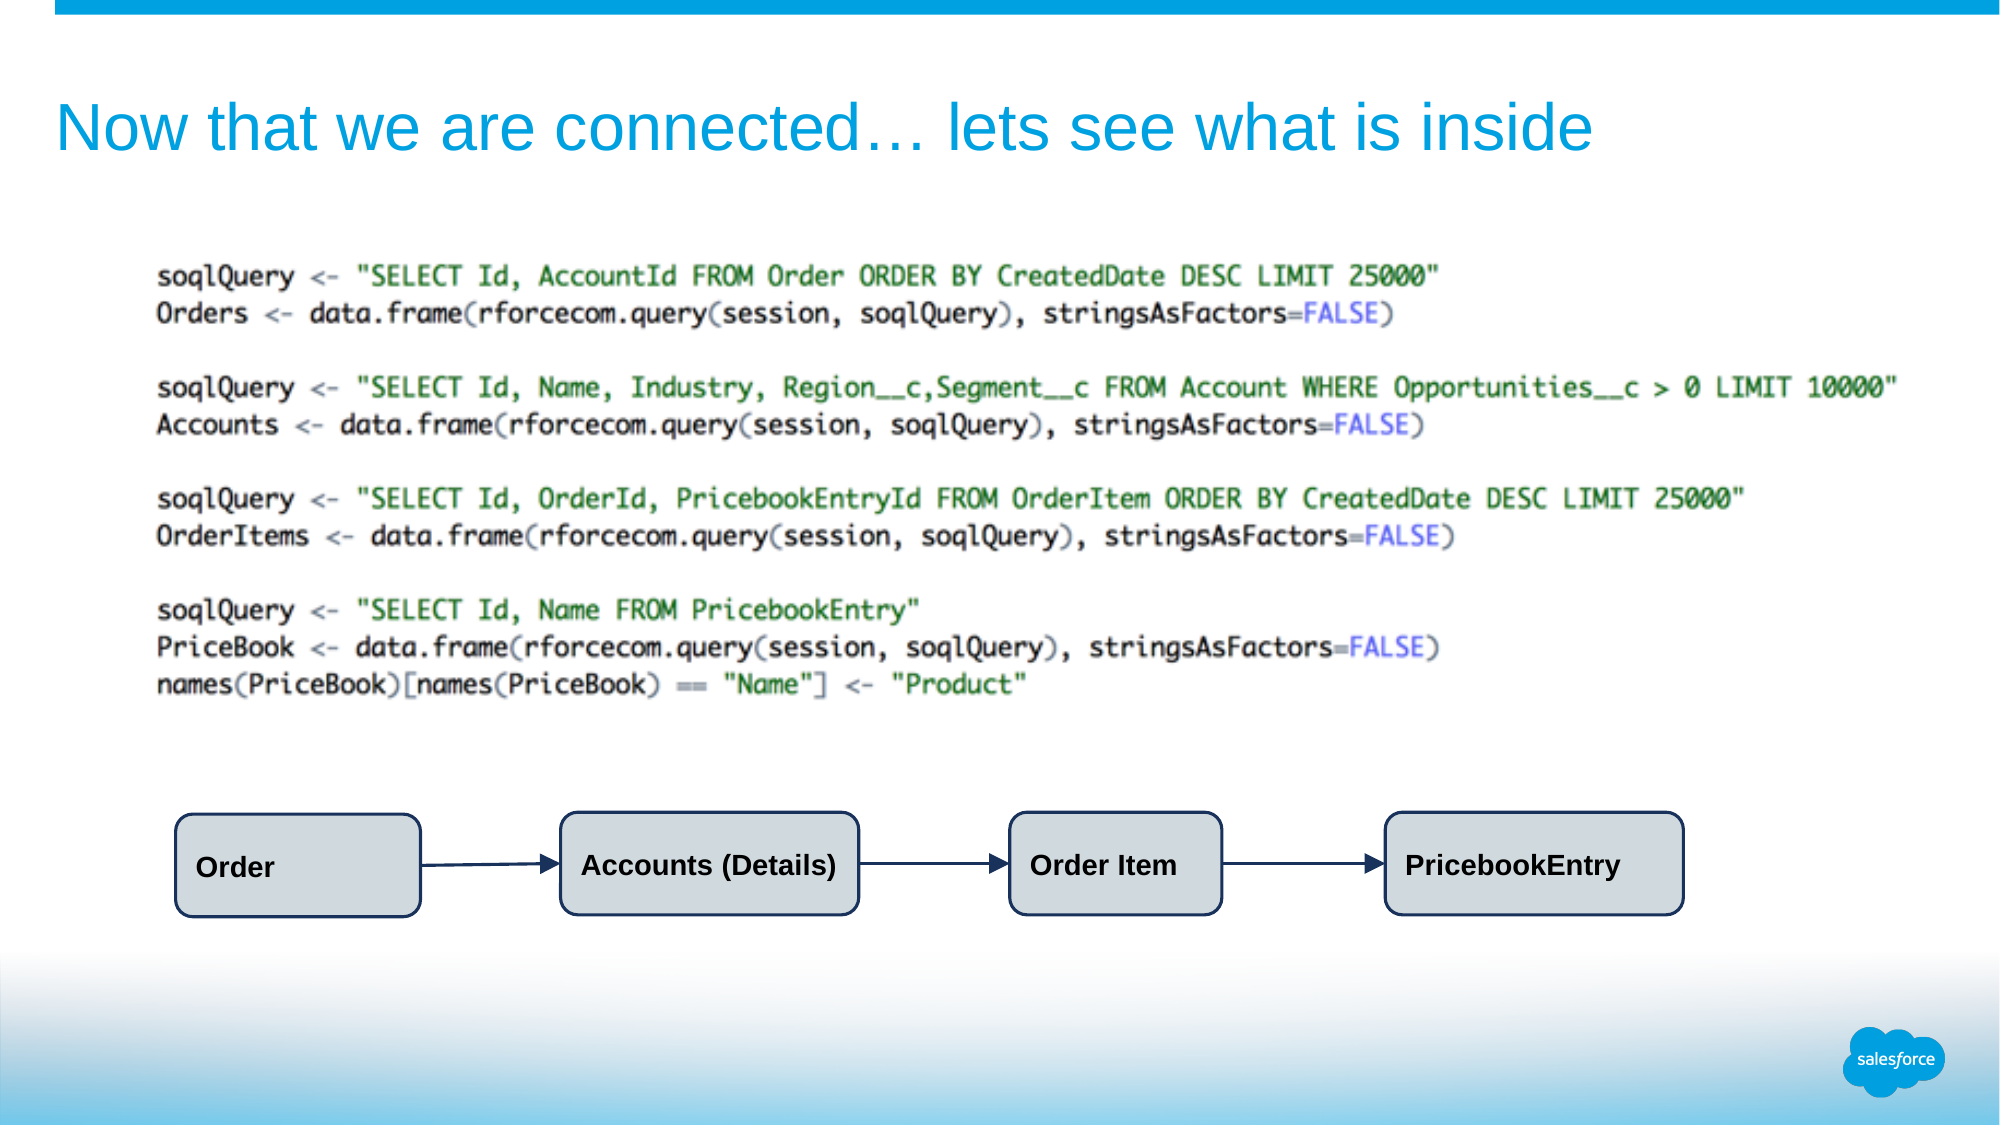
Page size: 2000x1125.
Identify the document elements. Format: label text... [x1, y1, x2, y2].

text_box Order [175, 814, 421, 917]
picture [1, 188, 2000, 1125]
title Now that we are connected… lets see what is inside [55, 14, 1945, 164]
text_box Accounts (Details) [560, 812, 859, 915]
text_box Order Item [1009, 812, 1222, 915]
text_box PricebookEntry [1385, 812, 1684, 915]
